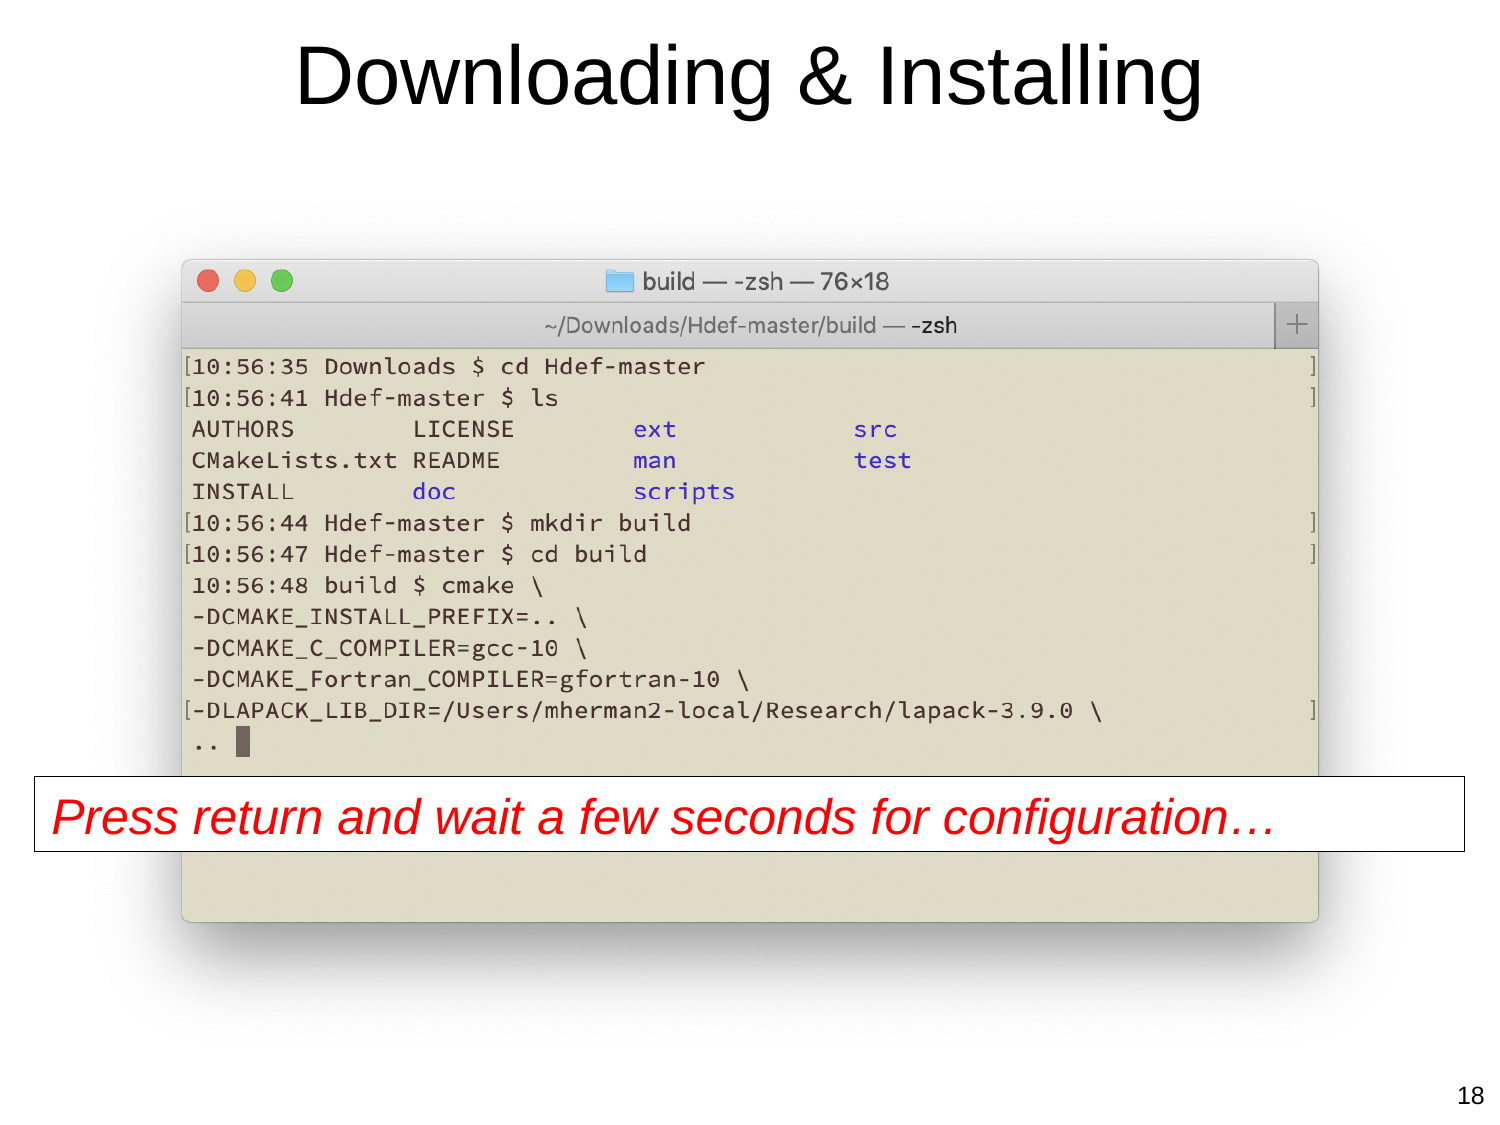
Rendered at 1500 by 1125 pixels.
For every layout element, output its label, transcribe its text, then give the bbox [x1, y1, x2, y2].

picture [79, 190, 1421, 1058]
text_box Press return and wait a few seconds for configuration… [34, 776, 79, 852]
title Downloading & Installing [103, 0, 1397, 155]
slide_number 18 [1162, 1065, 1500, 1125]
text_box Press return and wait a few seconds for configuration… [1421, 776, 1465, 852]
